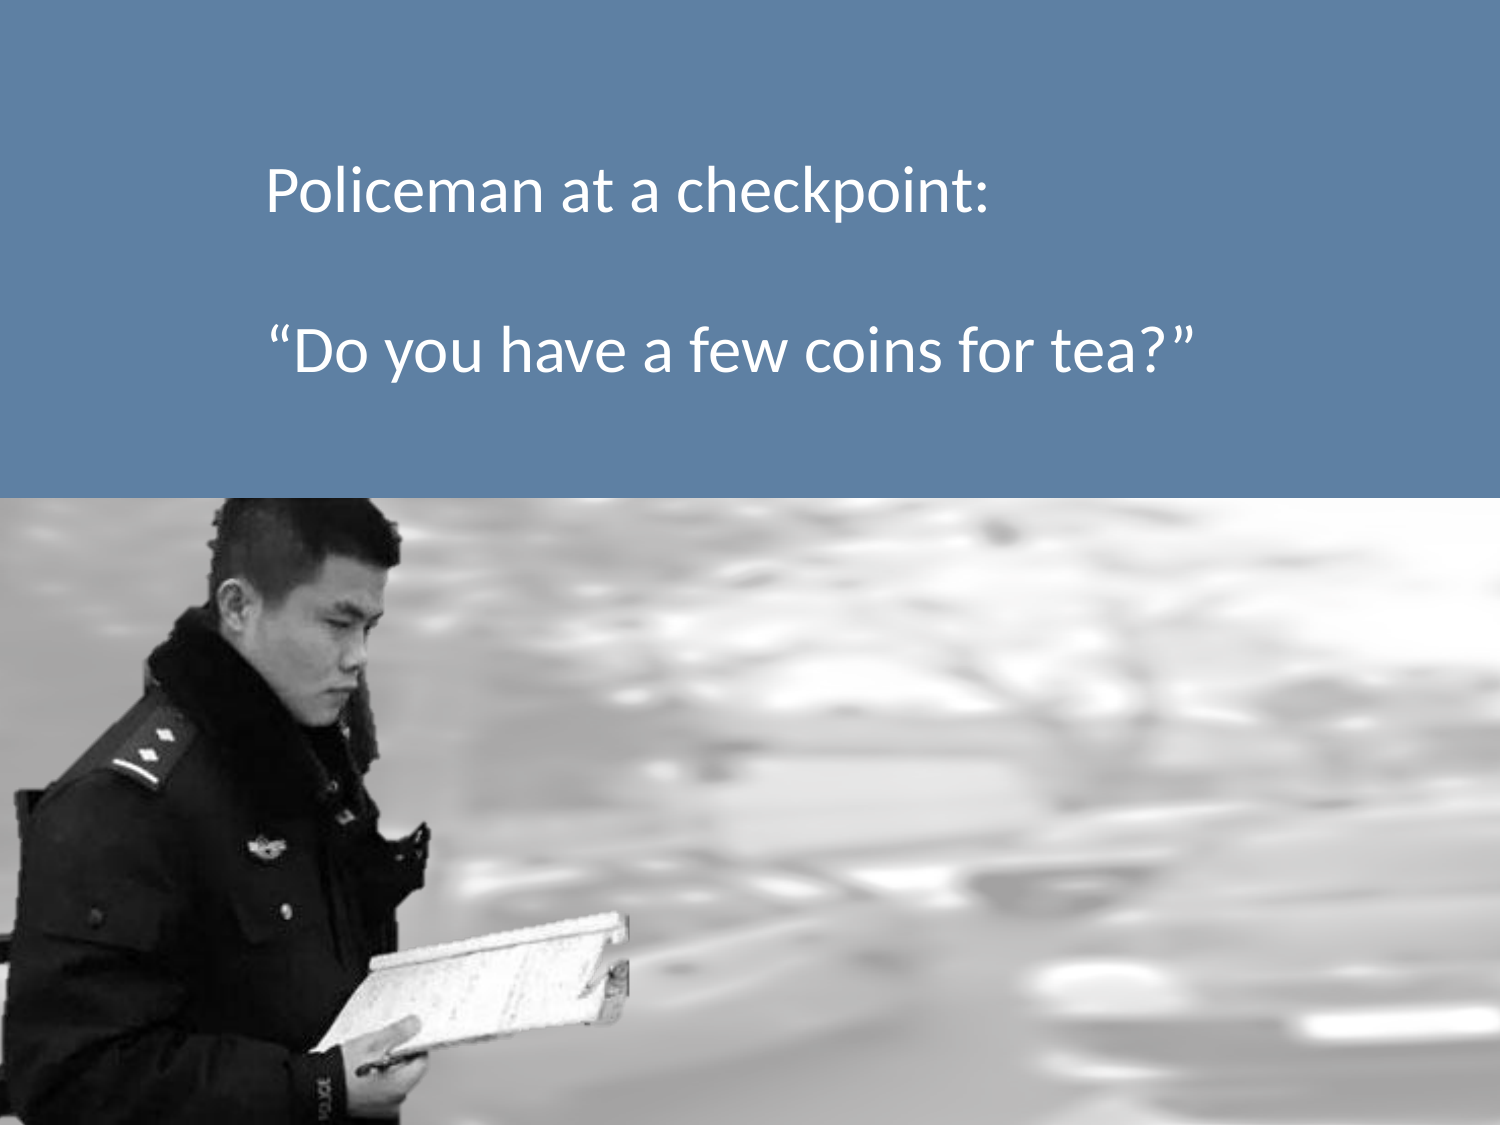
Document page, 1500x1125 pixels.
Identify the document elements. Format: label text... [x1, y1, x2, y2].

text_box Policeman at a checkpoint: “Do you have a few coins for tea?” [250, 138, 1250, 394]
picture [0, 498, 1500, 1125]
